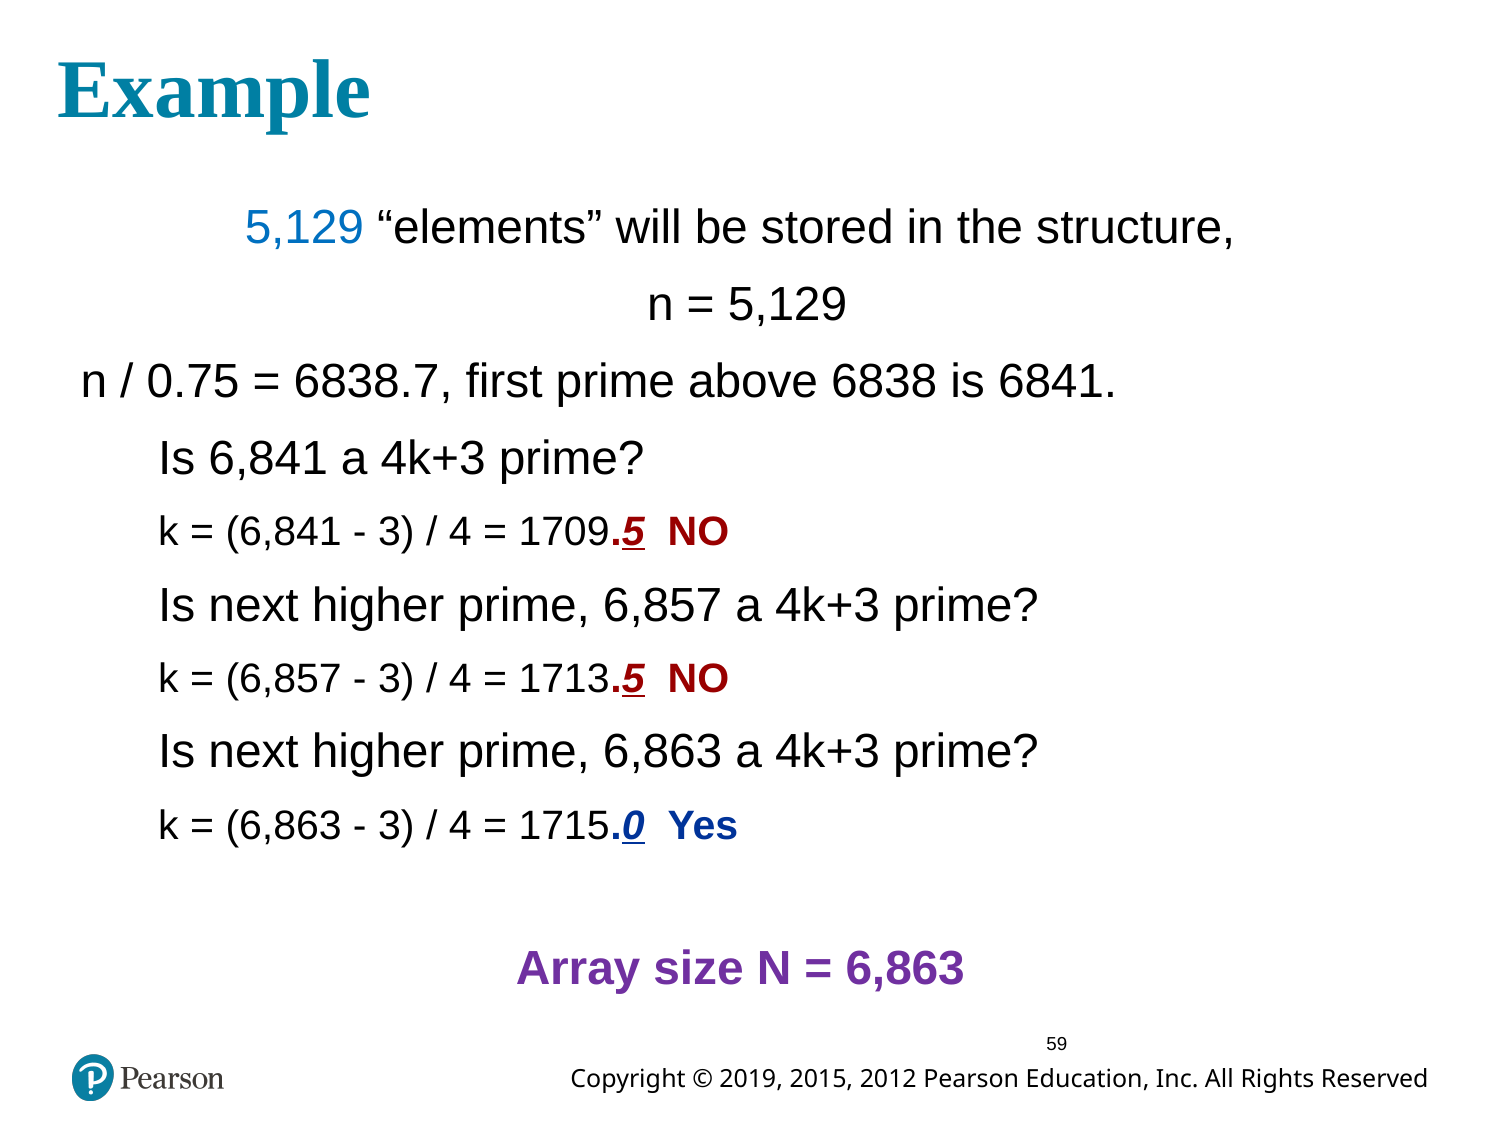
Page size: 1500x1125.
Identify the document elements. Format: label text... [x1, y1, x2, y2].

list 5,129 “elements” will be stored in the structure, n = 5,129 n / 0.75 = 6838.7, first prime above 6838 is 6841. Is 6,841 a 4k+3 prime? k = (6,841 - 3) / 4 = 1709.5 NO Is next higher prime, 6,857 a 4k+3 prime? k = (6,857 - 3) / 4 = 1713.5 NO Is next higher prime, 6,863 a 4k+3 prime? k = (6,863 - 3) / 4 = 1715.0 Yes Array size N = 6,863 [65, 186, 1417, 1013]
picture [98, 1054, 224, 1101]
picture [72, 1054, 88, 1070]
picture [80, 1063, 106, 1088]
title Example [41, 15, 1440, 151]
slide_number 59 [724, 1013, 1076, 1074]
picture [72, 1087, 83, 1101]
